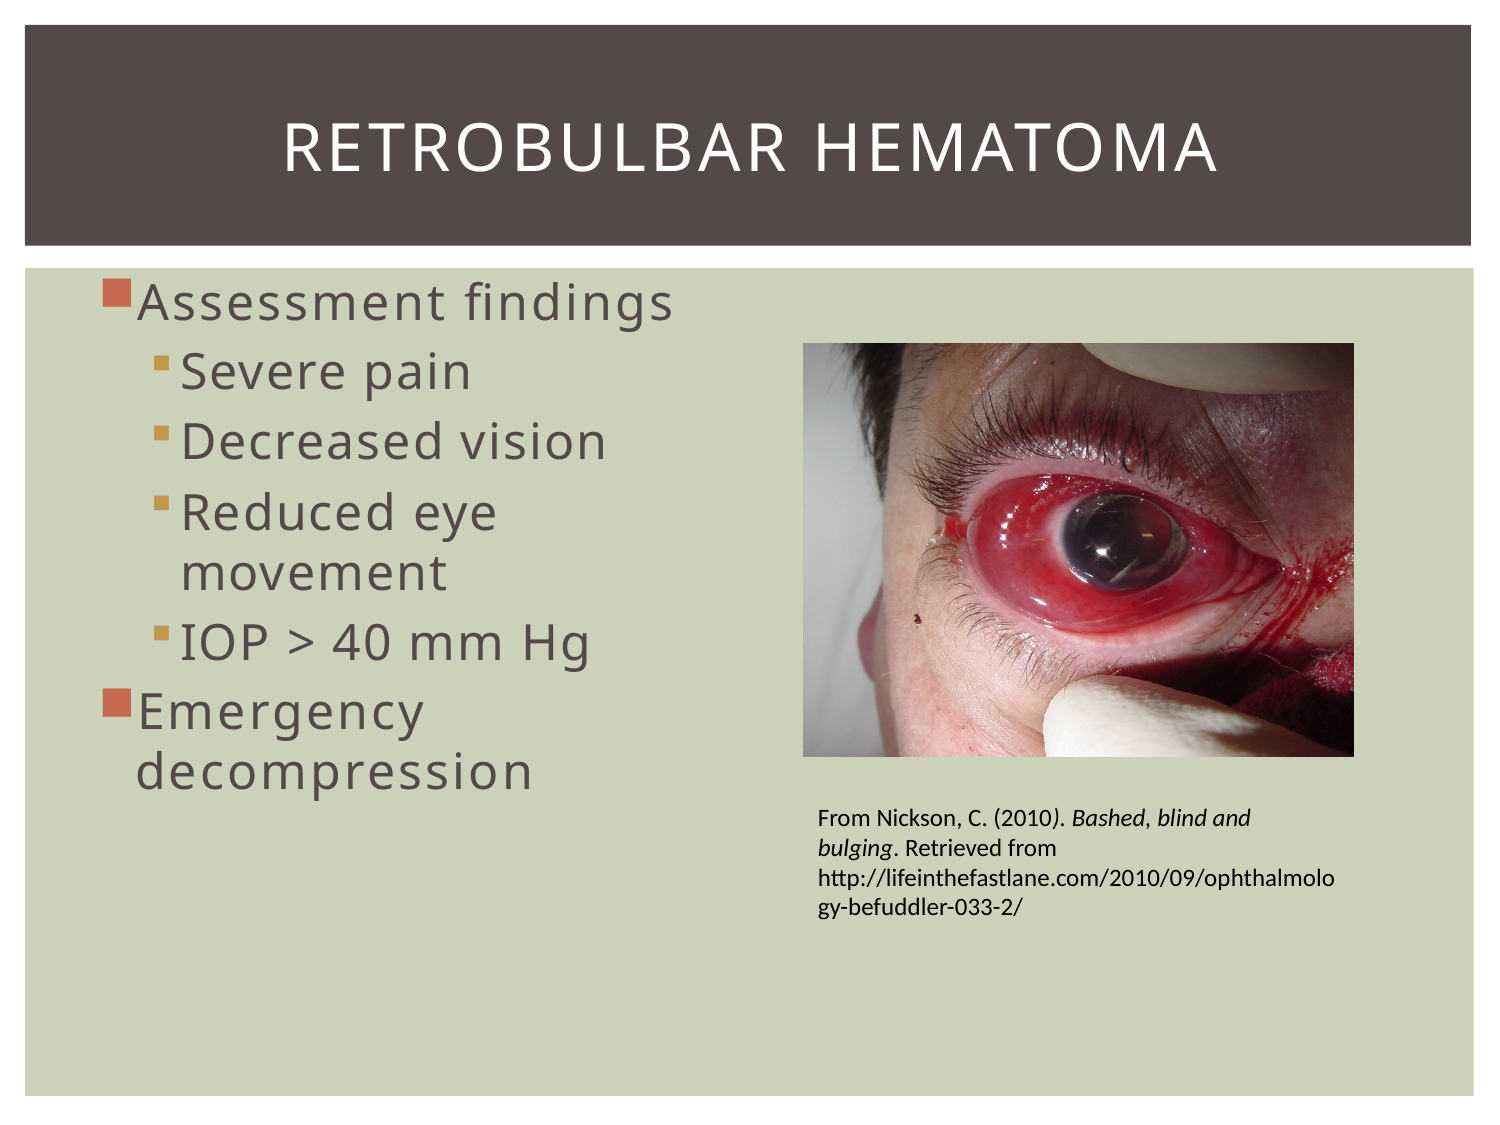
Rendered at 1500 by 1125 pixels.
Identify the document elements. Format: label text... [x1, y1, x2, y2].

picture [802, 343, 1354, 757]
text_box From Nickson, C. (2010). Bashed, blind and bulging. Retrieved from http://lifeinthefastlane.com/2010/09/ophthalmology-befuddler-033-2/ [803, 793, 1354, 929]
title Retrobulbar Hematoma [62, 58, 1438, 232]
list Assessment findings Severe pain Decreased vision Reduced eye movement IOP > 40 mm Hg Emergency decompression [75, 262, 741, 1005]
